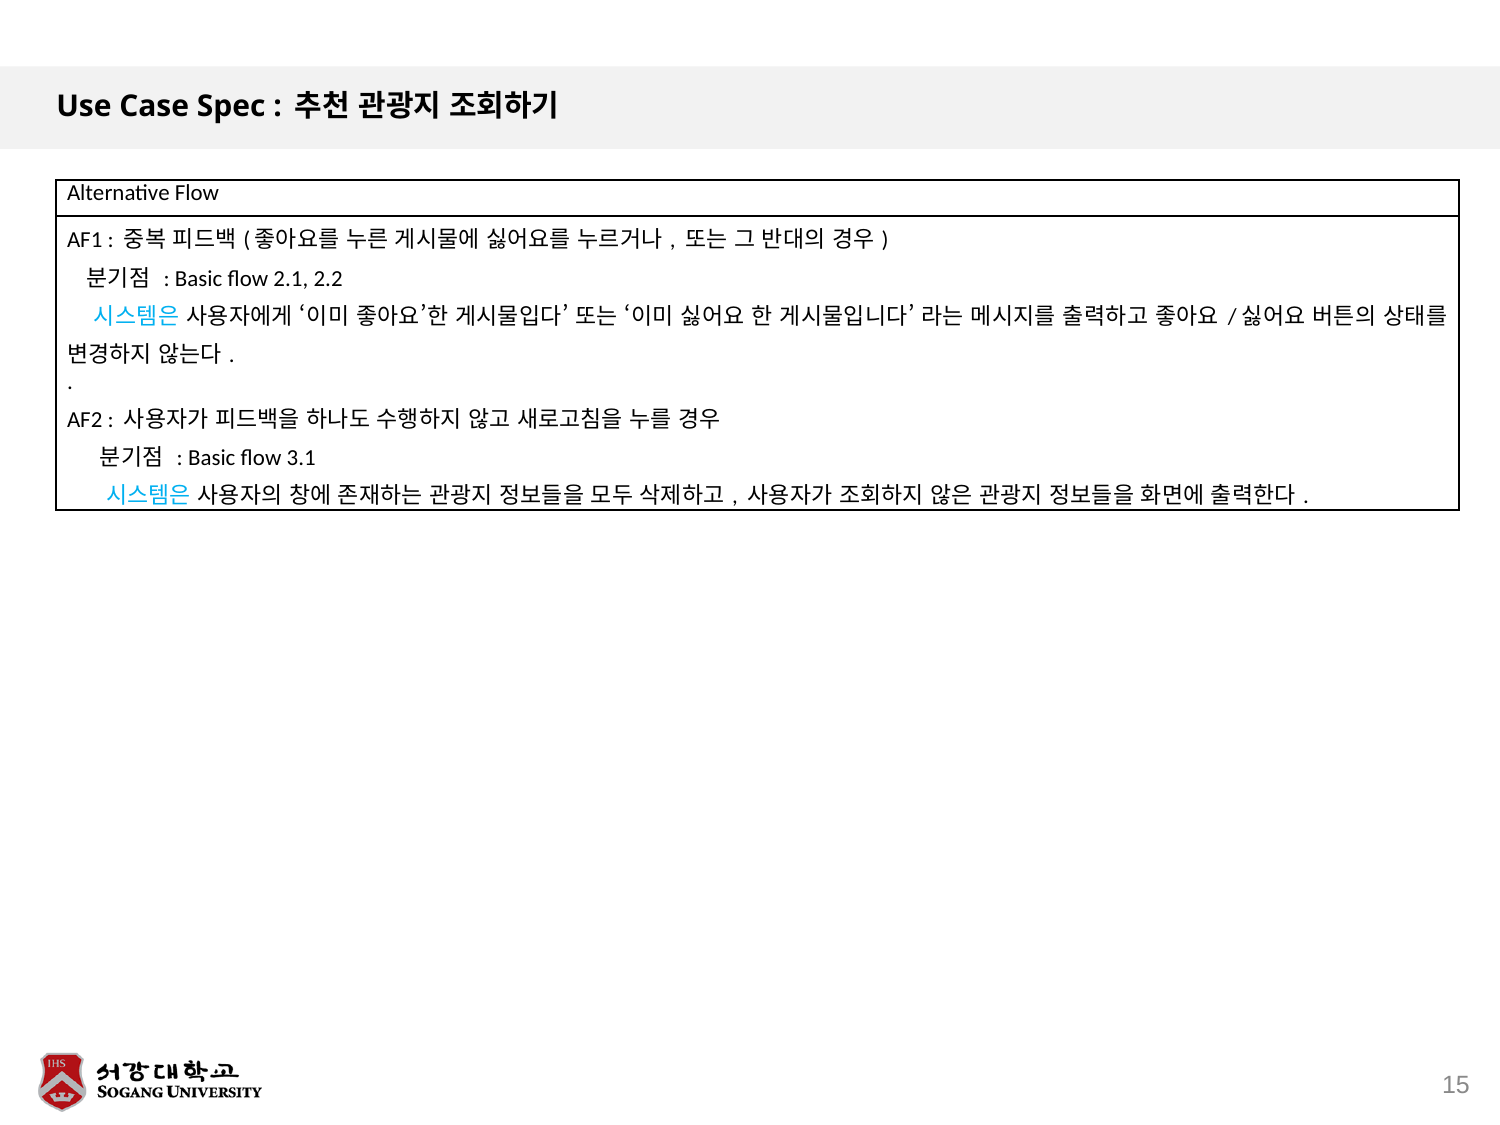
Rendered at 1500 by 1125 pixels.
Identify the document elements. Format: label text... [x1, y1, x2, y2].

table_cell AF1 : 중복 피드백(좋아요를 누른 게시물에 싫어요를 누르거나, 또는 그 반대의 경우) 분기점 : Basic flow 2.1, 2.2 시스템은 사용자에게 ‘이미 좋아요’한 게시물입다’ 또는 ‘이미 싫어요 한 게시물입니다’ 라는 메시지를 출력하고 좋아요/싫어요 버튼의 상태를 변경하지 않는다. . AF2 : 사용자가 피드백을 하나도 수행하지 않고 새로고침을 누를 경우 분기점 : Basic flow 3.1 시스템은 사용자의 창에 존재하는 관광지 정보들을 모두 삭제하고, 사용자가 조회하지 않은 관광지 정보들을 화면에 출력한다. [57, 217, 1458, 509]
slide_number 15 [1147, 1053, 1485, 1114]
title Use Case Spec : 추천 관광지 조회하기 [41, 82, 1459, 167]
table_header Alternative Flow [57, 181, 1458, 215]
picture [0, 1031, 294, 1125]
